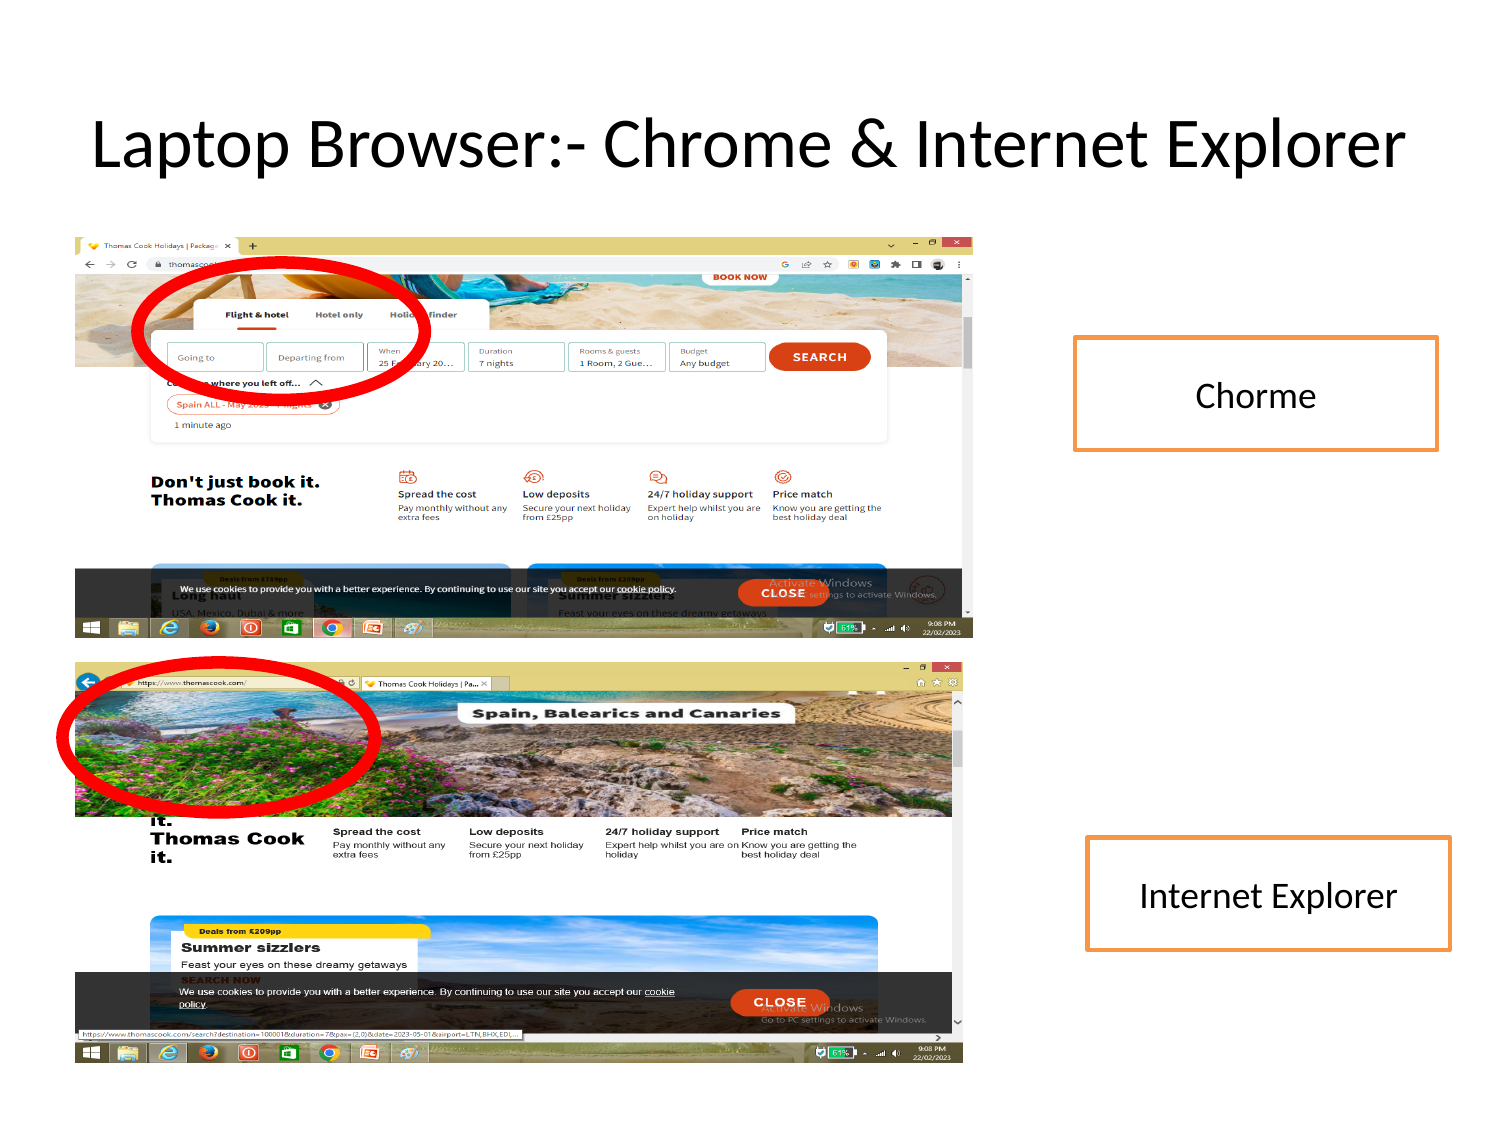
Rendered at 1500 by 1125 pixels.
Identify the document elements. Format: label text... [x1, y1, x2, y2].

text_box Internet Explorer [1085, 835, 1452, 952]
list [74, 237, 973, 638]
picture [74, 662, 963, 1063]
title Laptop Browser:- Chrome & Internet Explorer [75, 45, 1425, 233]
text_box [60, 712, 69, 763]
text_box Chorme [1073, 335, 1439, 452]
